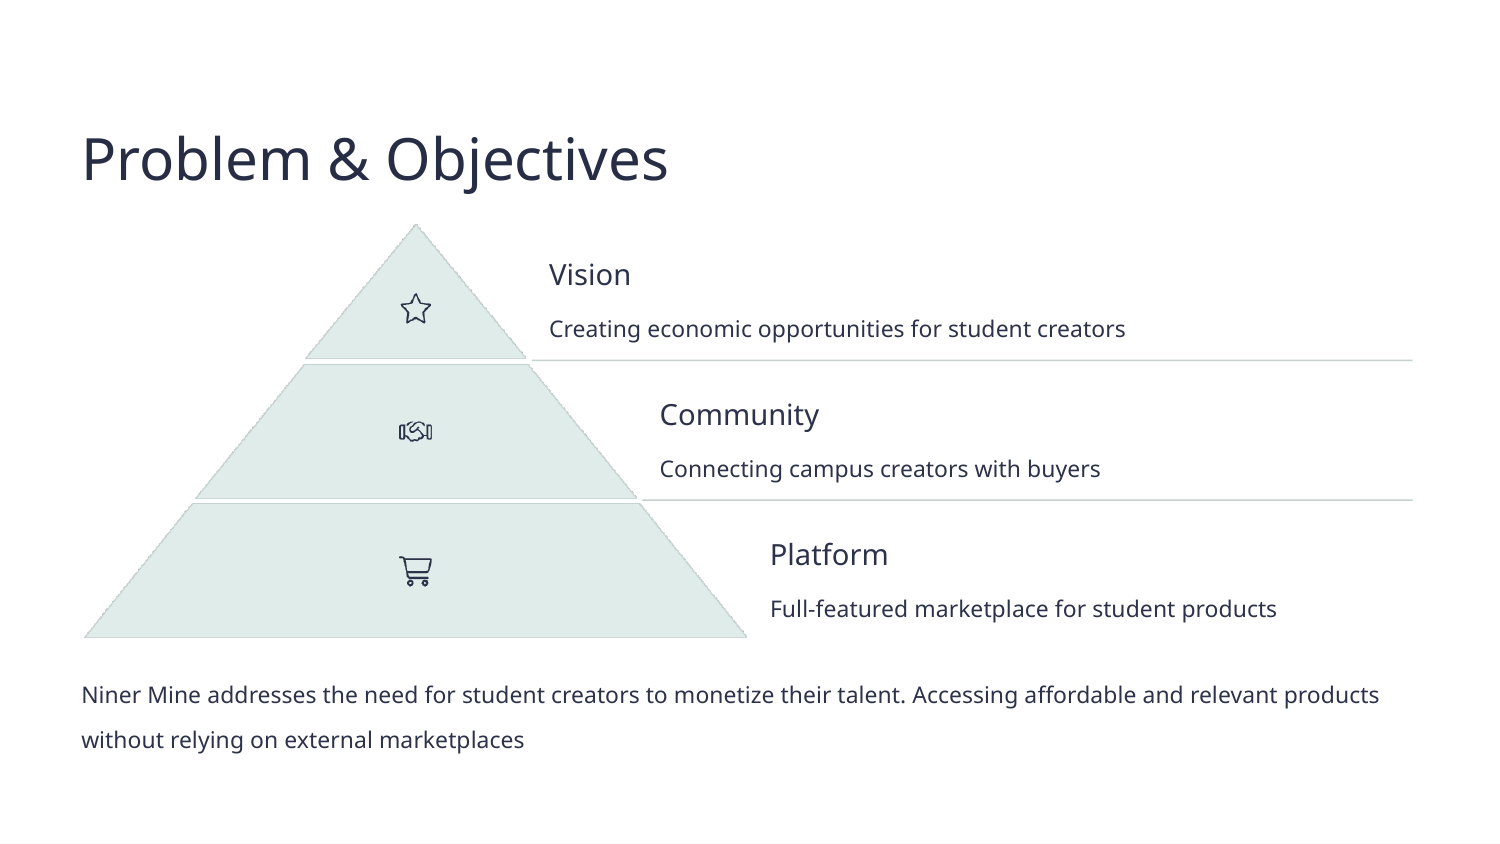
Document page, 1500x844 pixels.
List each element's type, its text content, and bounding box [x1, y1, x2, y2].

picture [84, 503, 747, 639]
text_box Niner Mine addresses the need for student creators to monetize their talent. Accessing affordable and relevant products without relying on external marketplaces [81, 664, 1419, 739]
text_box Community [659, 387, 951, 424]
text_box Vision [549, 247, 840, 284]
text_box Connecting campus creators with buyers [659, 437, 1112, 475]
picture [305, 224, 527, 359]
text_box Creating economic opportunities for student creators [549, 297, 1144, 335]
text_box Full-featured marketplace for student products [769, 577, 1291, 615]
text_box Problem & Objectives [81, 105, 850, 178]
picture [194, 363, 637, 499]
text_box Platform [769, 527, 1061, 564]
